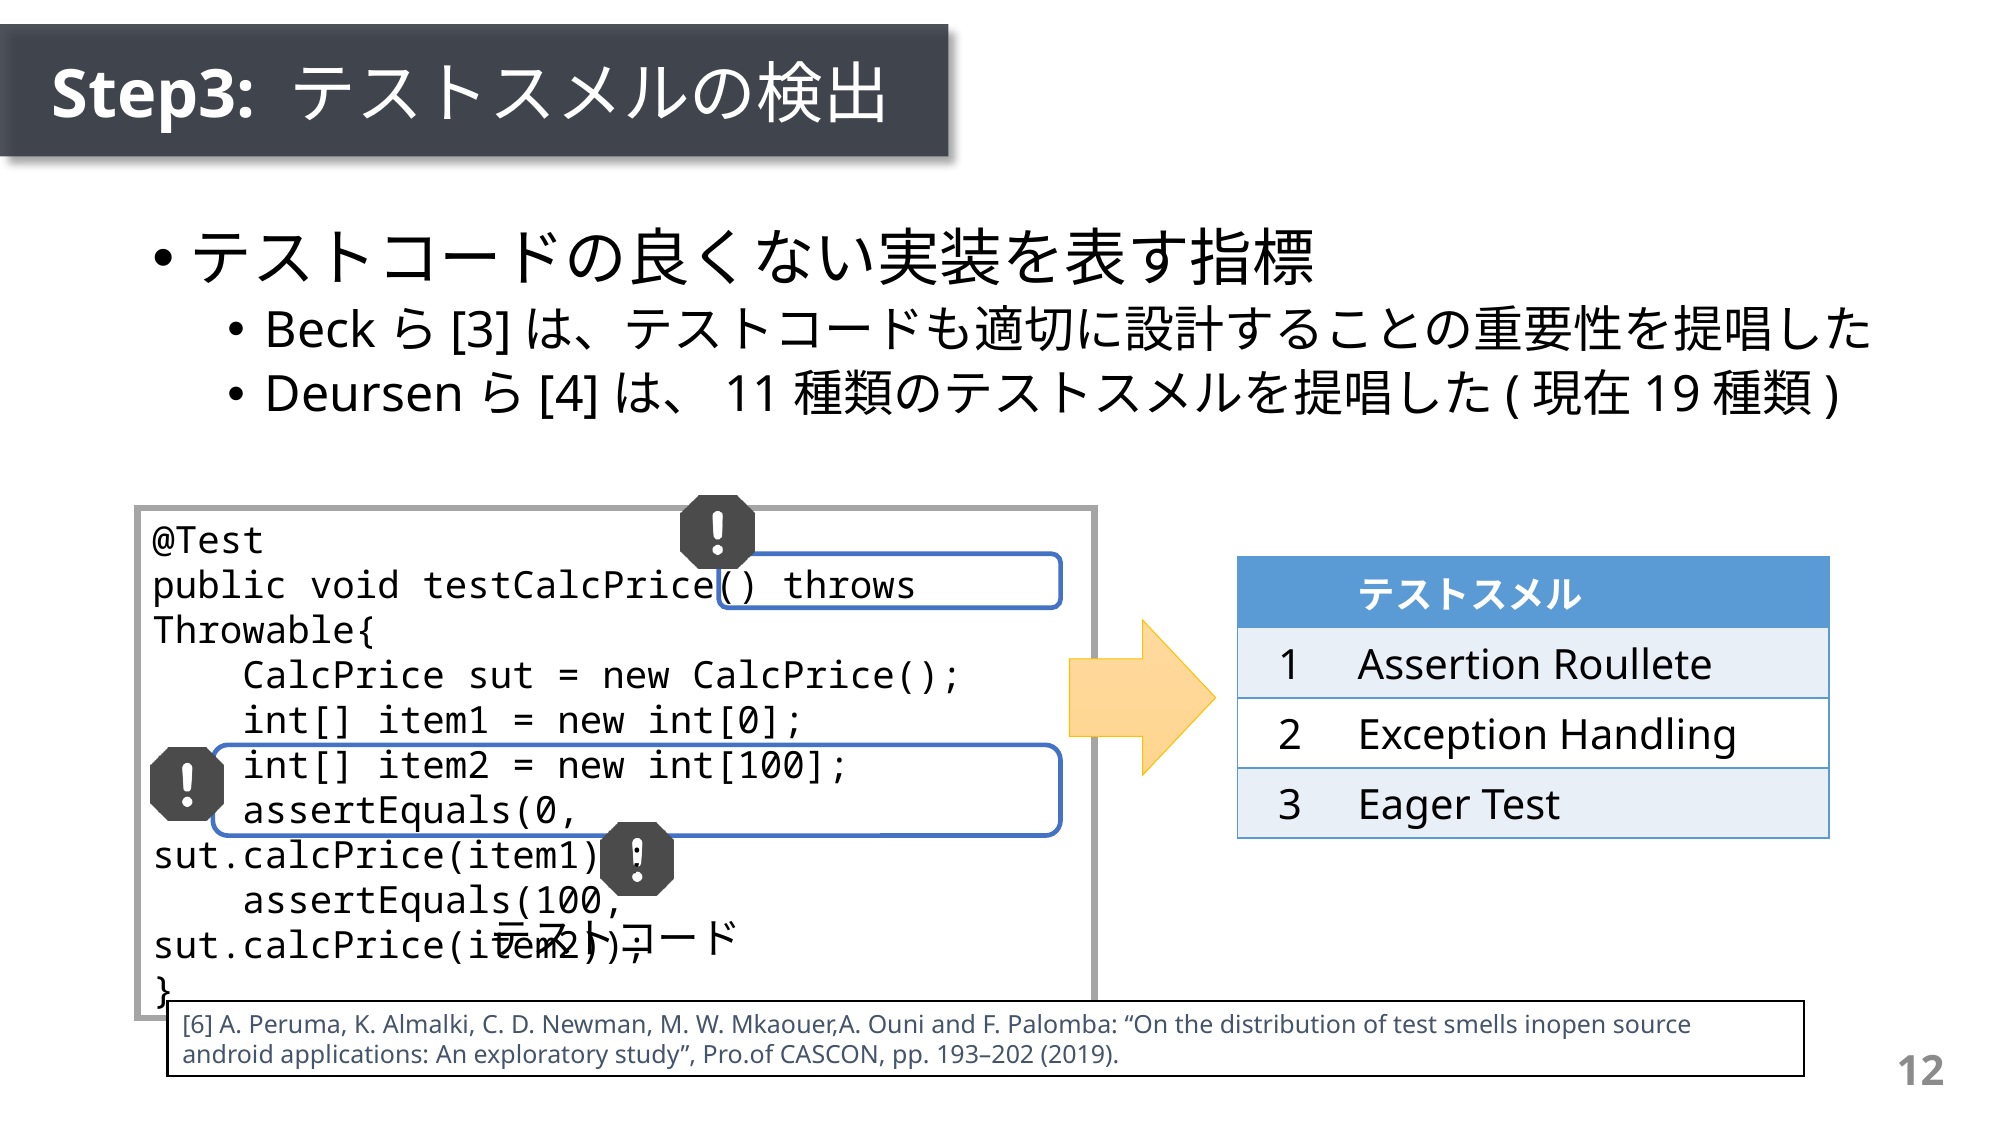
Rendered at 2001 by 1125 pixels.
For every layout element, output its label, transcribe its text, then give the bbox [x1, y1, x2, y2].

text_box テストコード [459, 904, 773, 970]
picture [680, 495, 755, 569]
table_cell Exception Handling [1343, 699, 1828, 767]
title Step3: テストスメルの検出 [36, 36, 957, 156]
text_box [211, 743, 1062, 837]
table_cell Assertion Roullete [1343, 628, 1828, 697]
picture [149, 747, 224, 821]
text_box @Test public void testCalcPrice() throws Throwable{ CalcPrice sut = new CalcPrice(); int[] item1 = new int[0]; int[] item2 = new int[100]; assertEquals(0, sut.calcPrice(item1)); assertEquals(100, sut.calcPrice(item2)); } [136, 507, 1096, 1019]
text_box [6] A. Peruma, K. Almalki, C. D. Newman, M. W. Mkaouer,A. Ouni and F. Palomba: “On the distribution of test smells inopen source android applications: An exploratory study”, Pro.of CASCON, pp. 193–202 (2019). [166, 1000, 1805, 1077]
table_header [1238, 558, 1343, 627]
list テストコードの良くない実装を表す指標 Beckら[3]は、テストコードも適切に設計することの重要性を提唱した Deursenら[4]は、11種類のテストスメルを提唱した(現在19種類) [137, 219, 1920, 486]
text_box [717, 552, 1062, 609]
picture [600, 822, 674, 896]
table_cell Eager Test [1343, 769, 1828, 837]
table_header テストスメル [1343, 558, 1828, 627]
table_cell 2 [1238, 699, 1343, 767]
text_box [1068, 618, 1217, 777]
table_cell 1 [1238, 628, 1343, 697]
table_cell 3 [1238, 769, 1343, 837]
